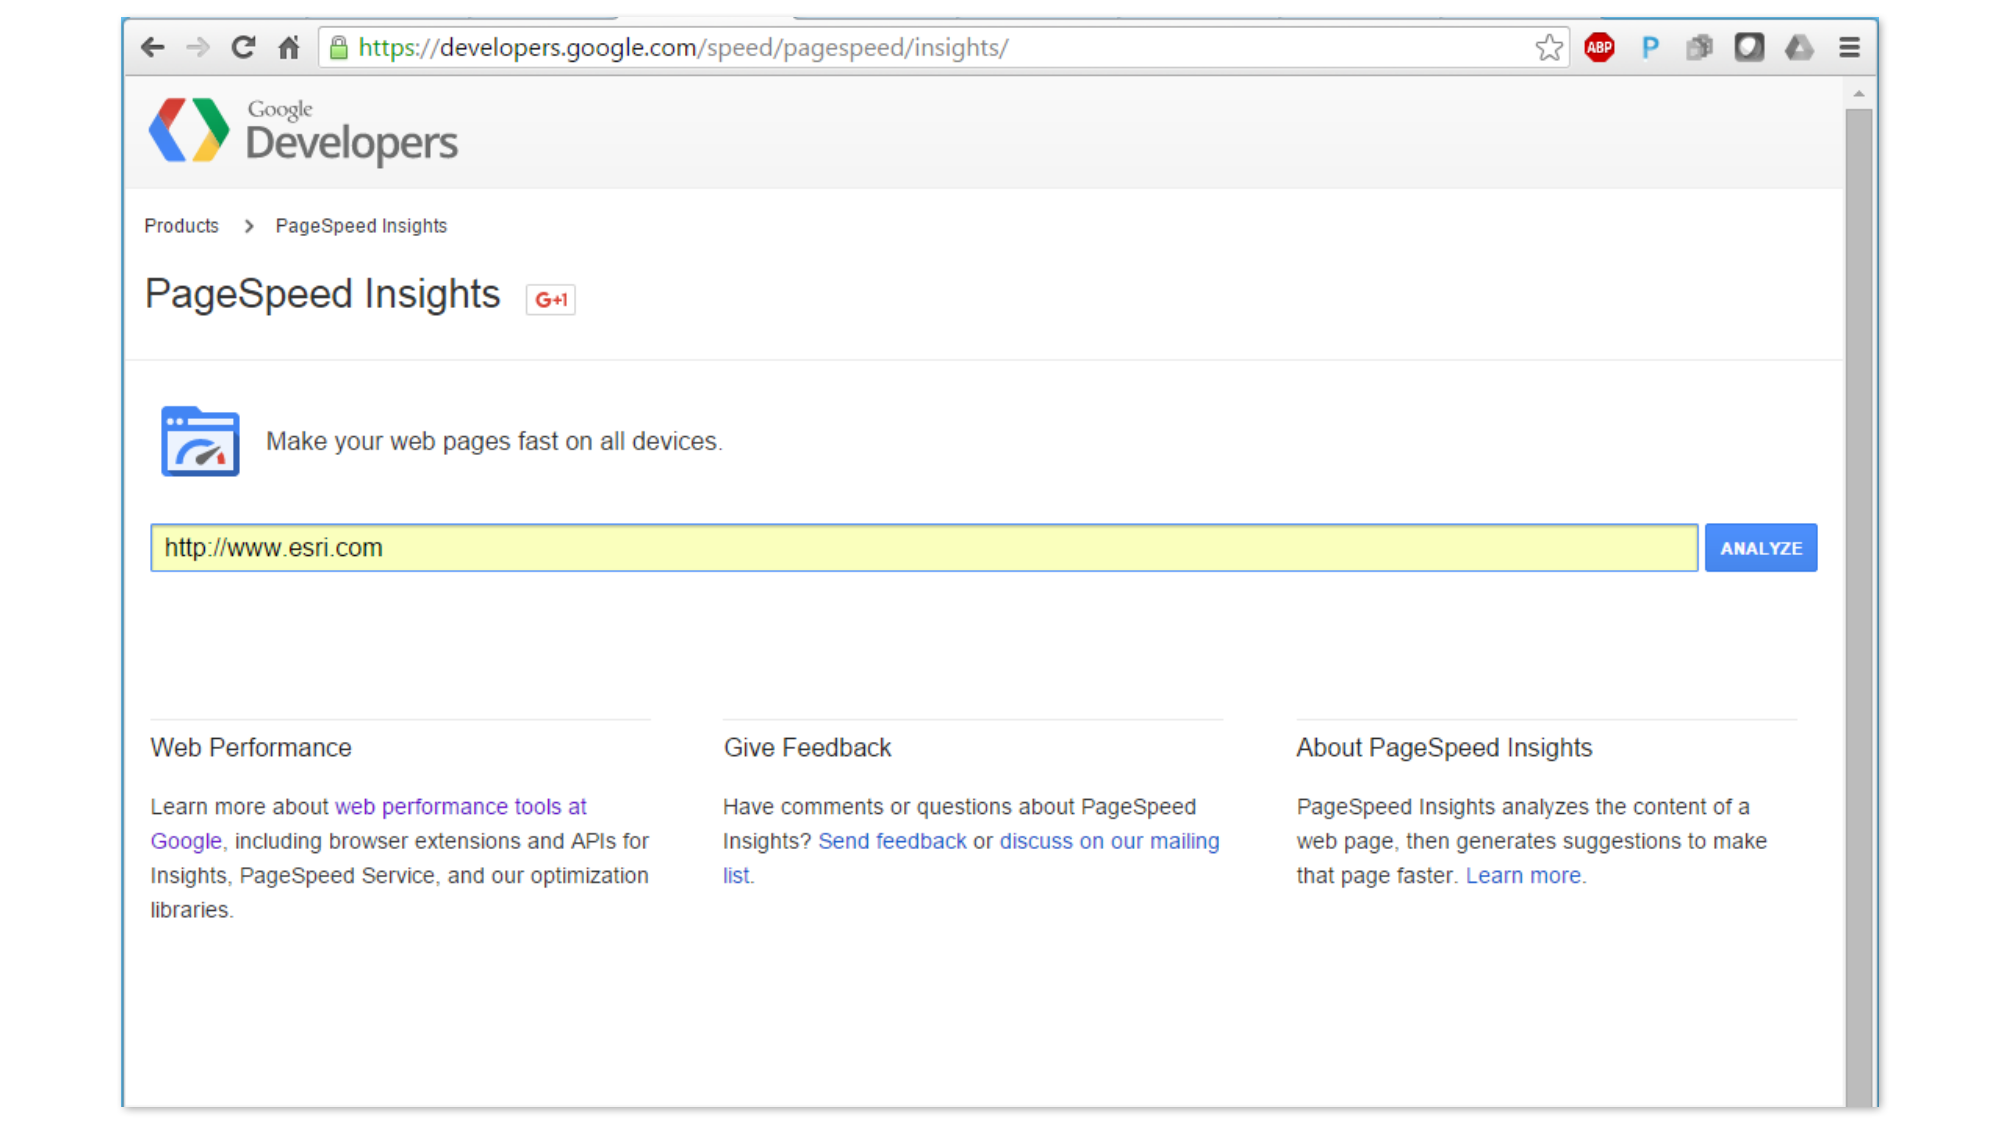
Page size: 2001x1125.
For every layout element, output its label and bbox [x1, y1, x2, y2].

picture [121, 17, 1879, 1107]
